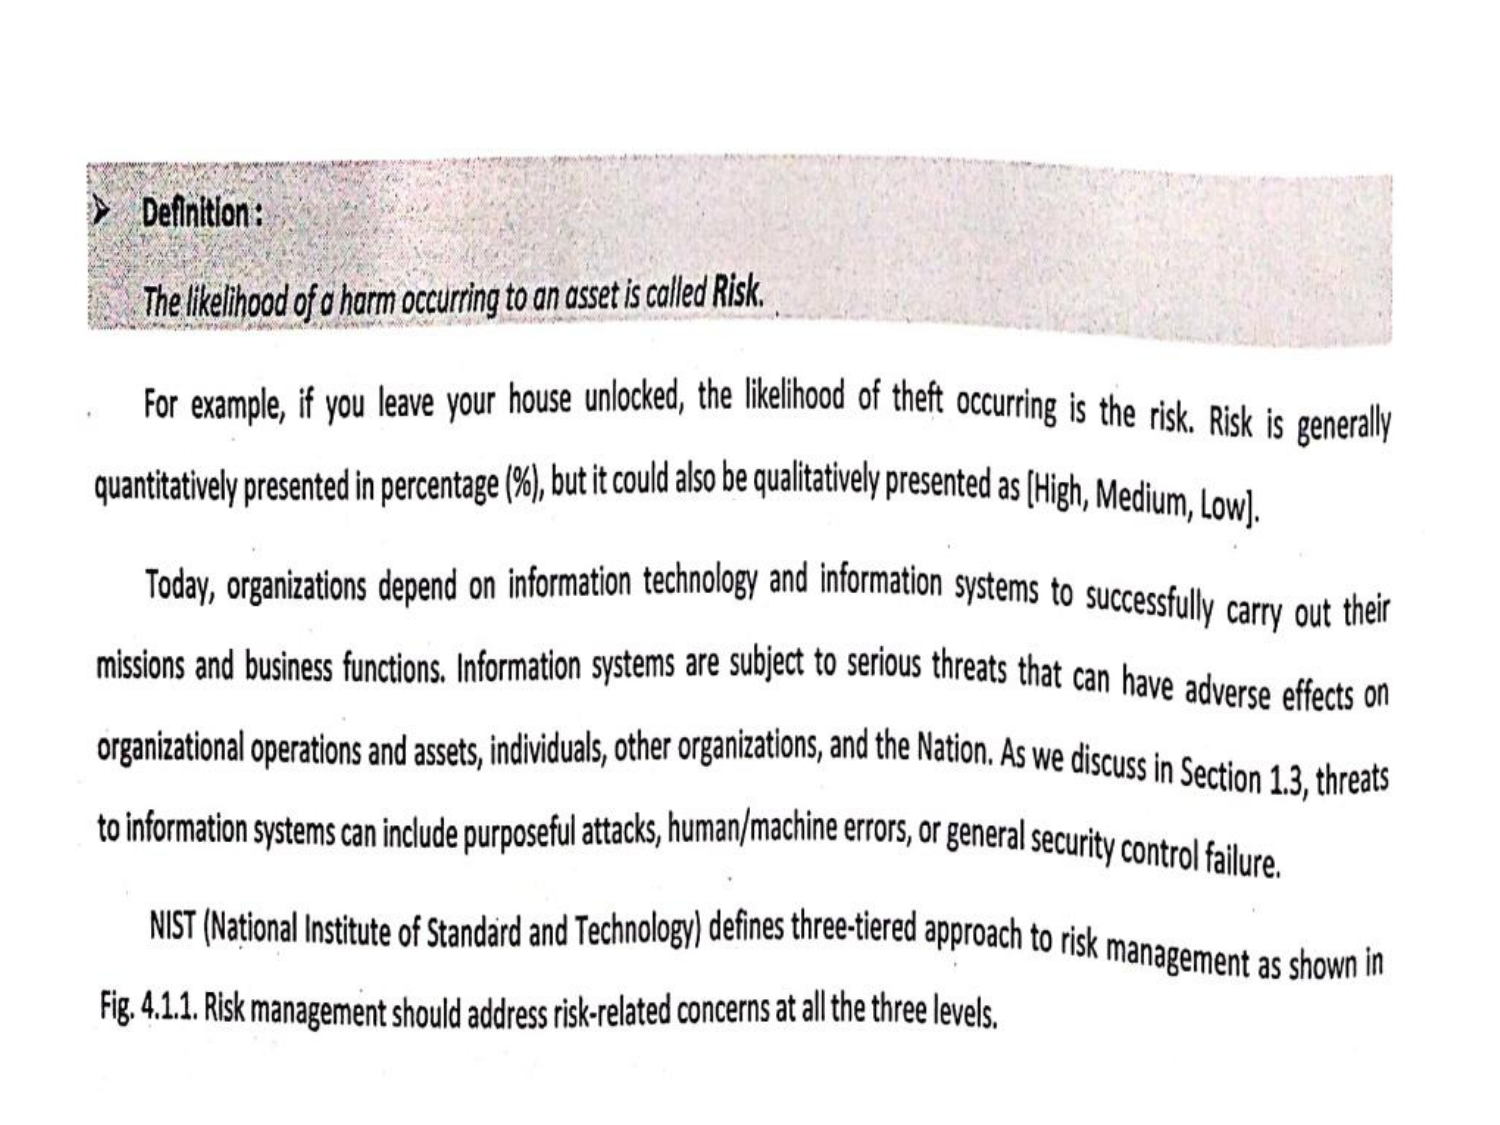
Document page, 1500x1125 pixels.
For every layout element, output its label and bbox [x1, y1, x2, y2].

list [74, 148, 1426, 1095]
